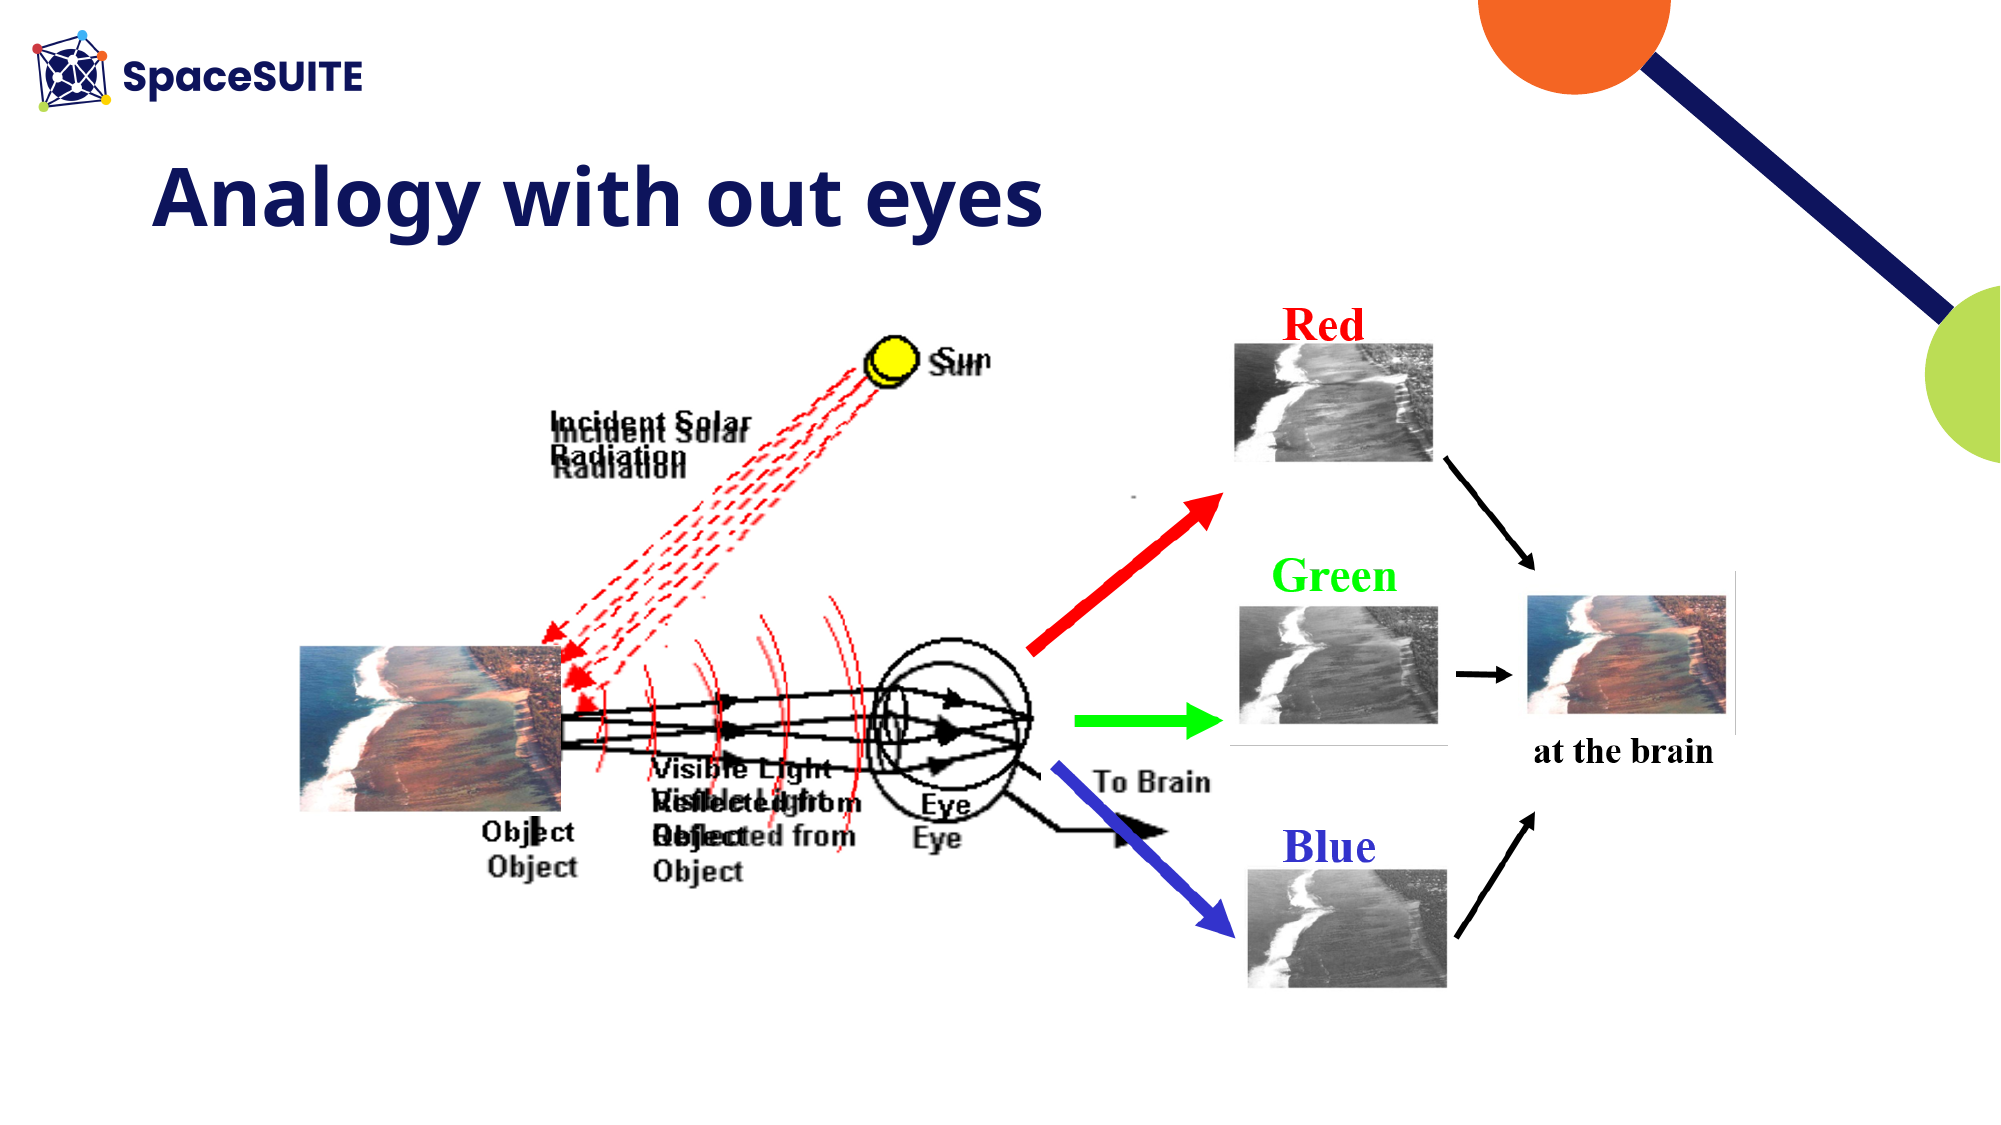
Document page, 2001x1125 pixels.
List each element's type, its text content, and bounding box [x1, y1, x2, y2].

title Analogy with out eyes [137, 138, 1672, 251]
picture [32, 30, 362, 112]
picture [297, 276, 1737, 1010]
